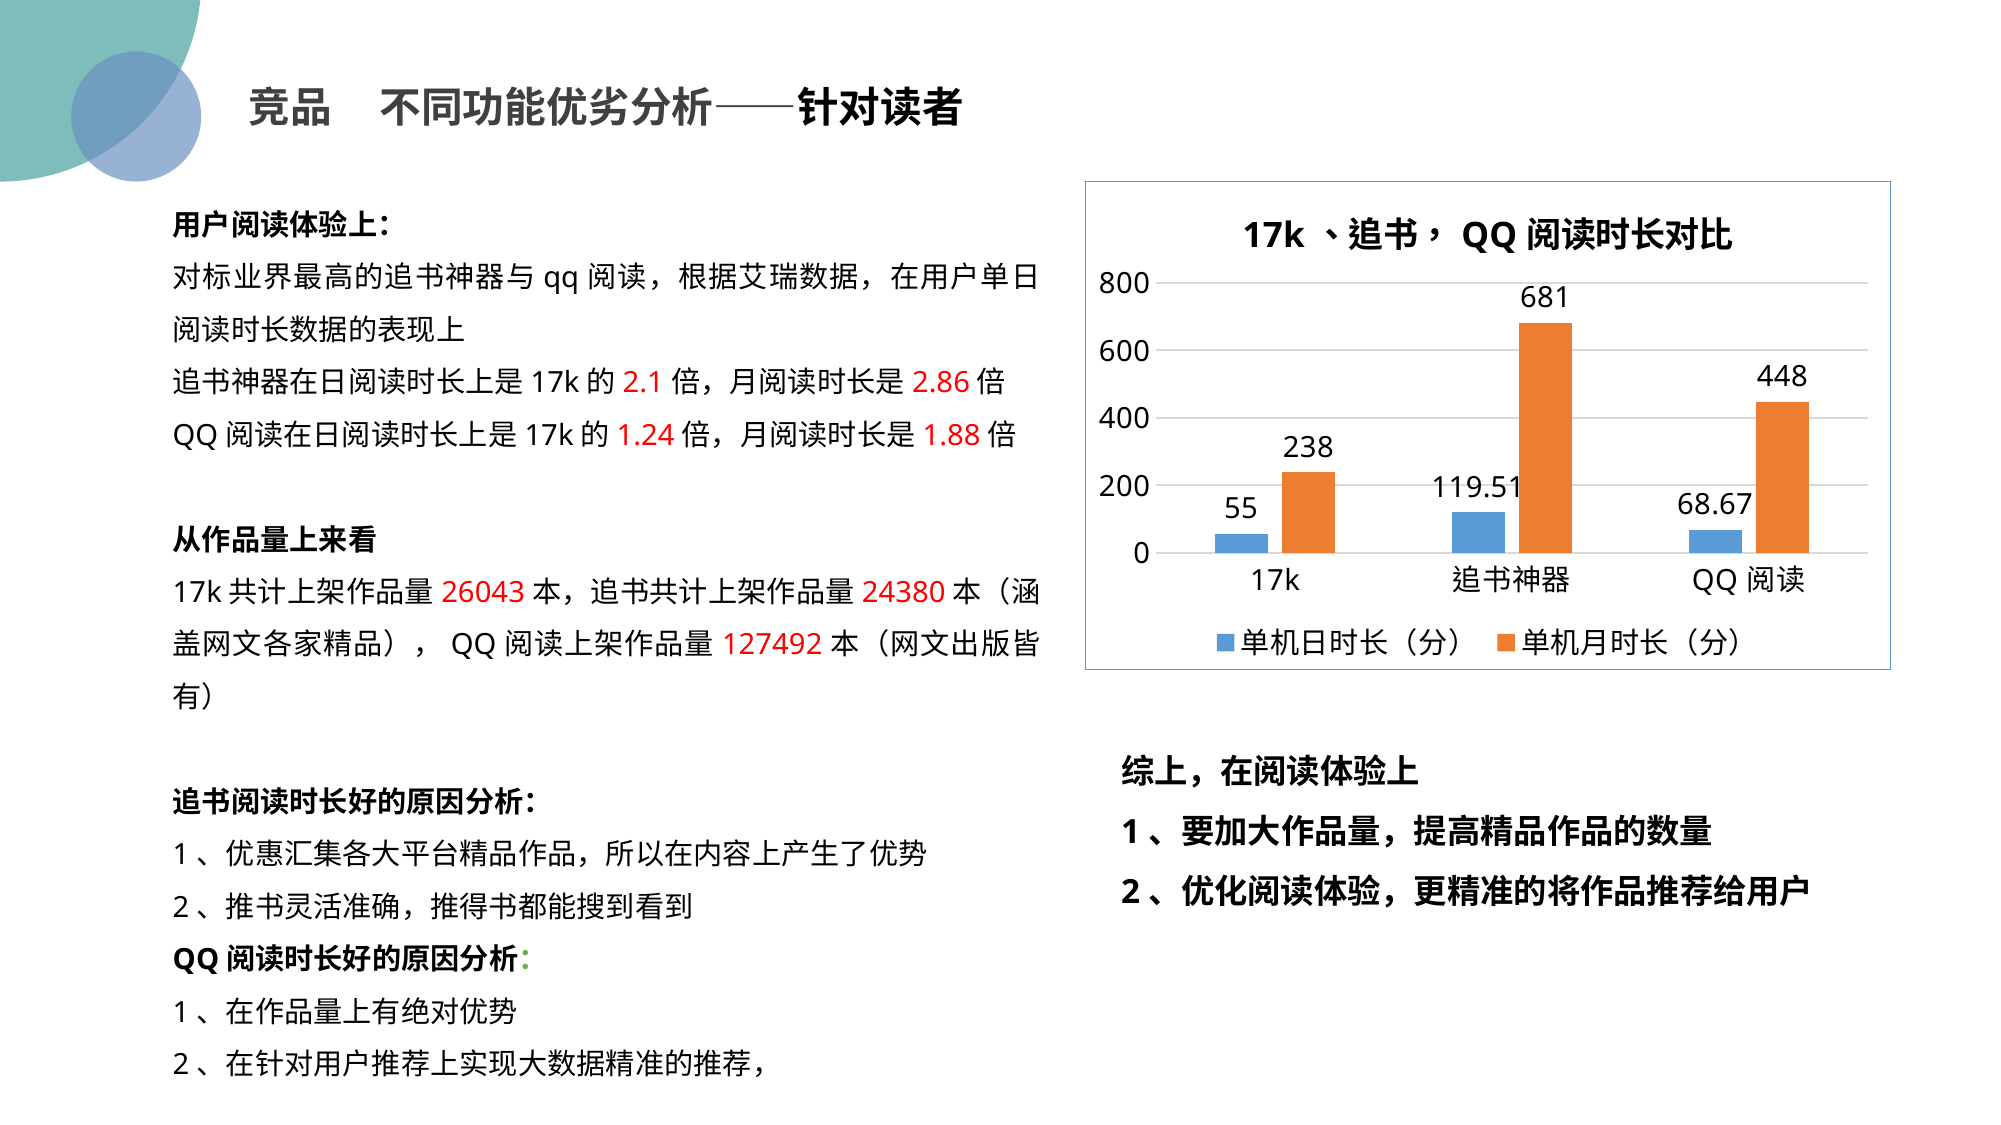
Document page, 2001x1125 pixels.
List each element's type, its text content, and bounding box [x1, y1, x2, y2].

text_box 综上，在阅读体验上 1、要加大作品量，提高精品作品的数量 2、优化阅读体验，更精准的将作品推荐给用户 [1106, 723, 1985, 918]
text_box 竞品 不同功能优劣分析——针对读者 [233, 73, 980, 139]
text_box [0, 0, 202, 183]
text_box 用户阅读体验上： 对标业界最高的追书神器与qq阅读，根据艾瑞数据，在用户单日阅读时长数据的表现上 追书神器在日阅读时长上是17k的2.1倍，月阅读时长是2.86倍 QQ阅读在日阅读时长上是17k的1.24倍，月阅读时长是1.88倍 从作品量上来看 17k共计上架作品量26043本，追书共计上架作品量24380本（涵盖网文各家精品），QQ阅读上架作品量127492本（网文出版皆有） 追书阅读时长好的原因分析： 1、优惠汇集各大平台精品作品，所以在内容上产生了优势 2、推书灵活准确，推得书都能搜到看到 QQ阅读时长好的原因分析： 1、在作品量上有绝对优势 2、在针对用户推荐上实现大数据精准的推荐， [157, 181, 1056, 1088]
chart [1085, 181, 1891, 670]
text_box [70, 50, 203, 183]
